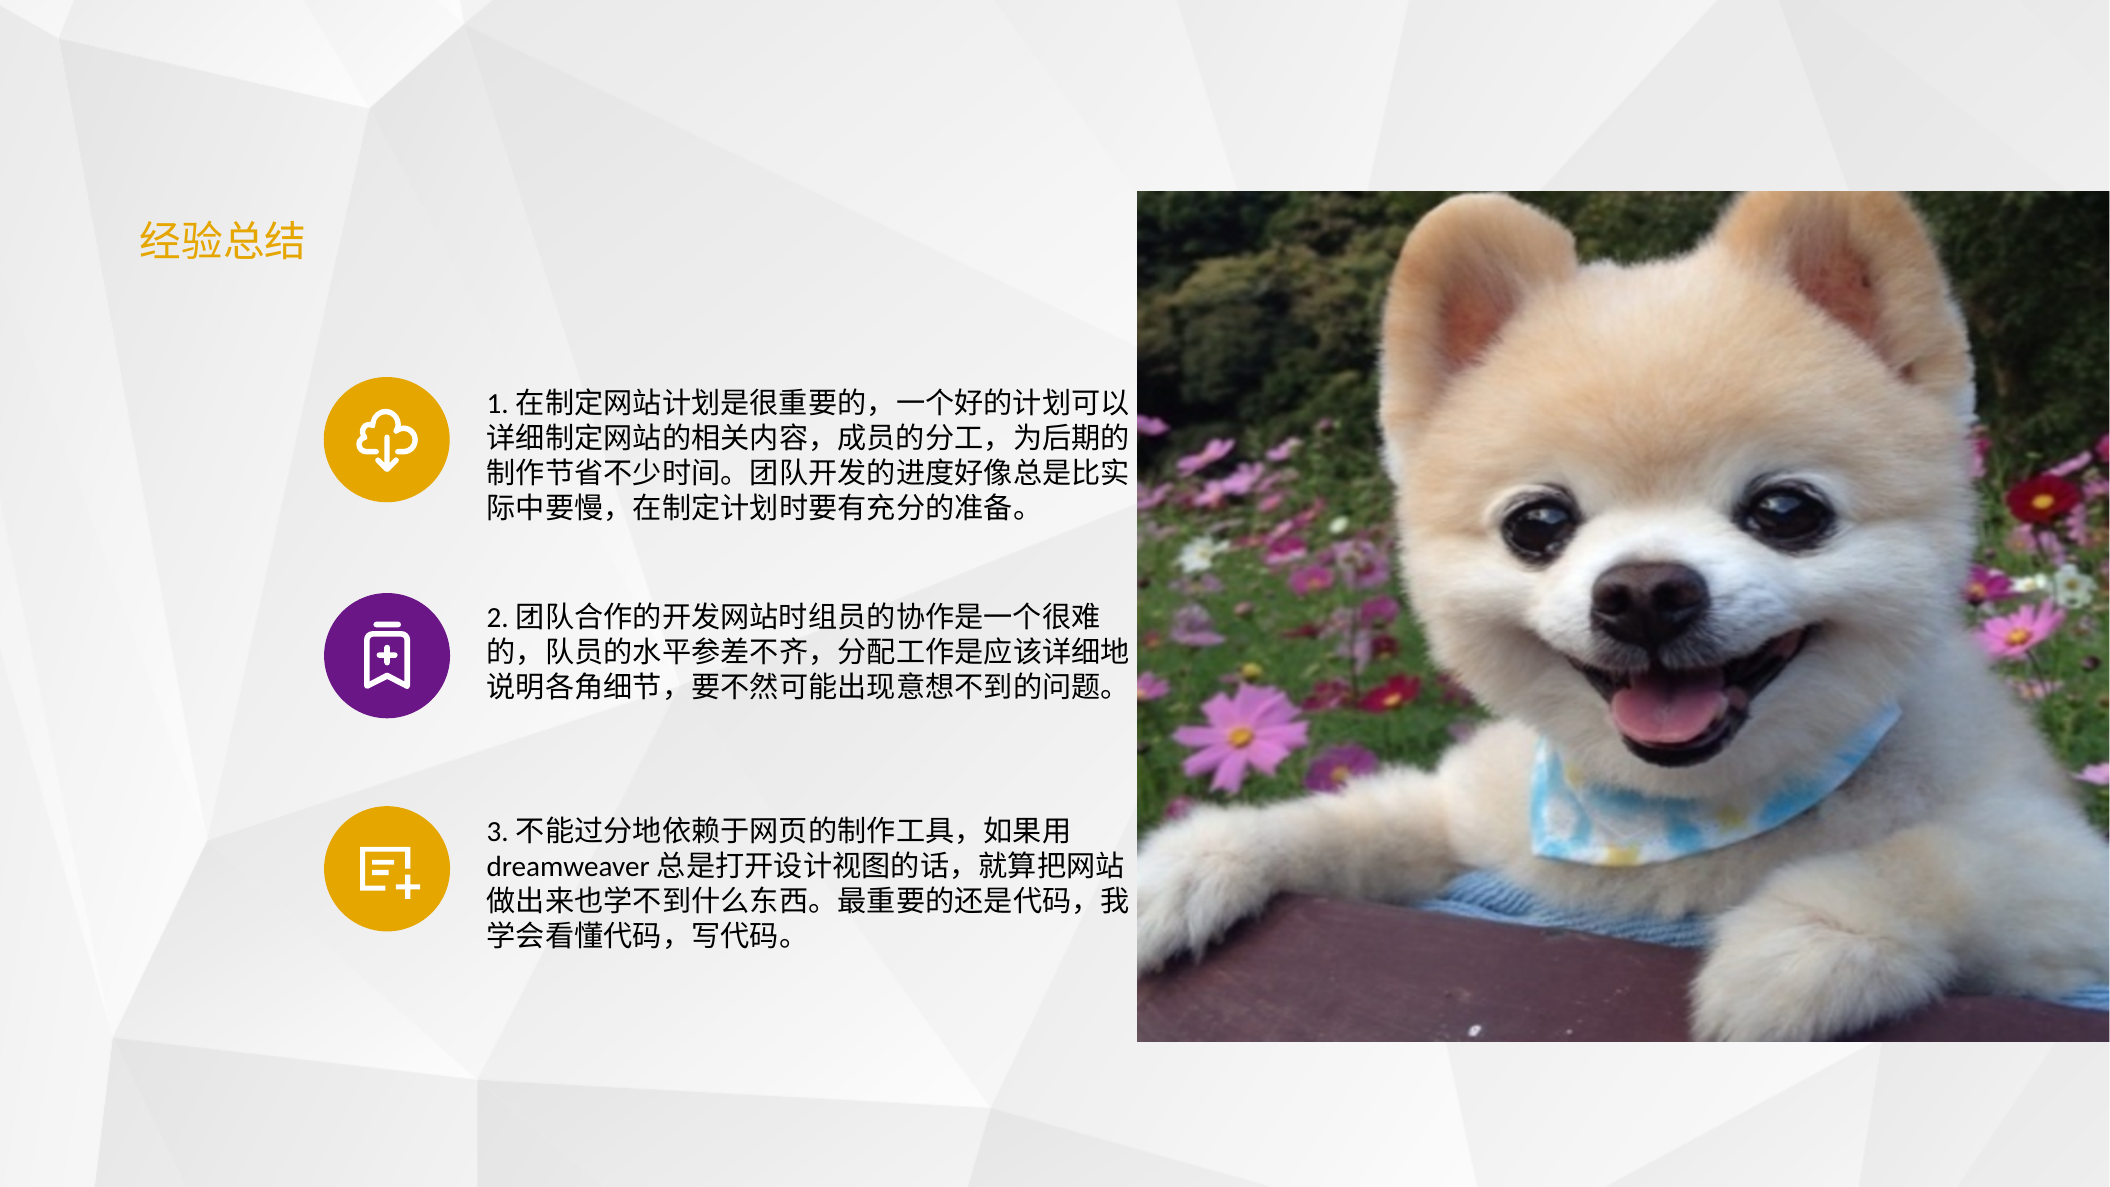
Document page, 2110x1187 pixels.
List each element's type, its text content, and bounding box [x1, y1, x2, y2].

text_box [355, 408, 419, 473]
text_box [323, 377, 450, 503]
text_box 2.团队合作的开发网站时组员的协作是一个很难的，队员的水平参差不齐，分配工作是应该详细地说明各角细节，要不然可能出现意想不到的问题。 [486, 598, 1126, 703]
text_box 3.不能过分地依赖于网页的制作工具，如果用dreamweaver总是打开设计视图的话，就算把网站做出来也学不到什么东西。最重要的还是代码，我学会看懂代码，写代码。 [486, 811, 1126, 952]
picture [0, 0, 2110, 1187]
text_box [324, 806, 451, 932]
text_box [363, 621, 411, 690]
text_box 经验总结 [139, 215, 307, 266]
text_box [324, 593, 451, 719]
text_box 1.在制定网站计划是很重要的，一个好的计划可以详细制定网站的相关内容，成员的分工，为后期的制作节省不少时间。团队开发的进度好像总是比实际中要慢，在制定计划时要有充分的准备。 [486, 384, 1126, 525]
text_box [359, 846, 421, 900]
